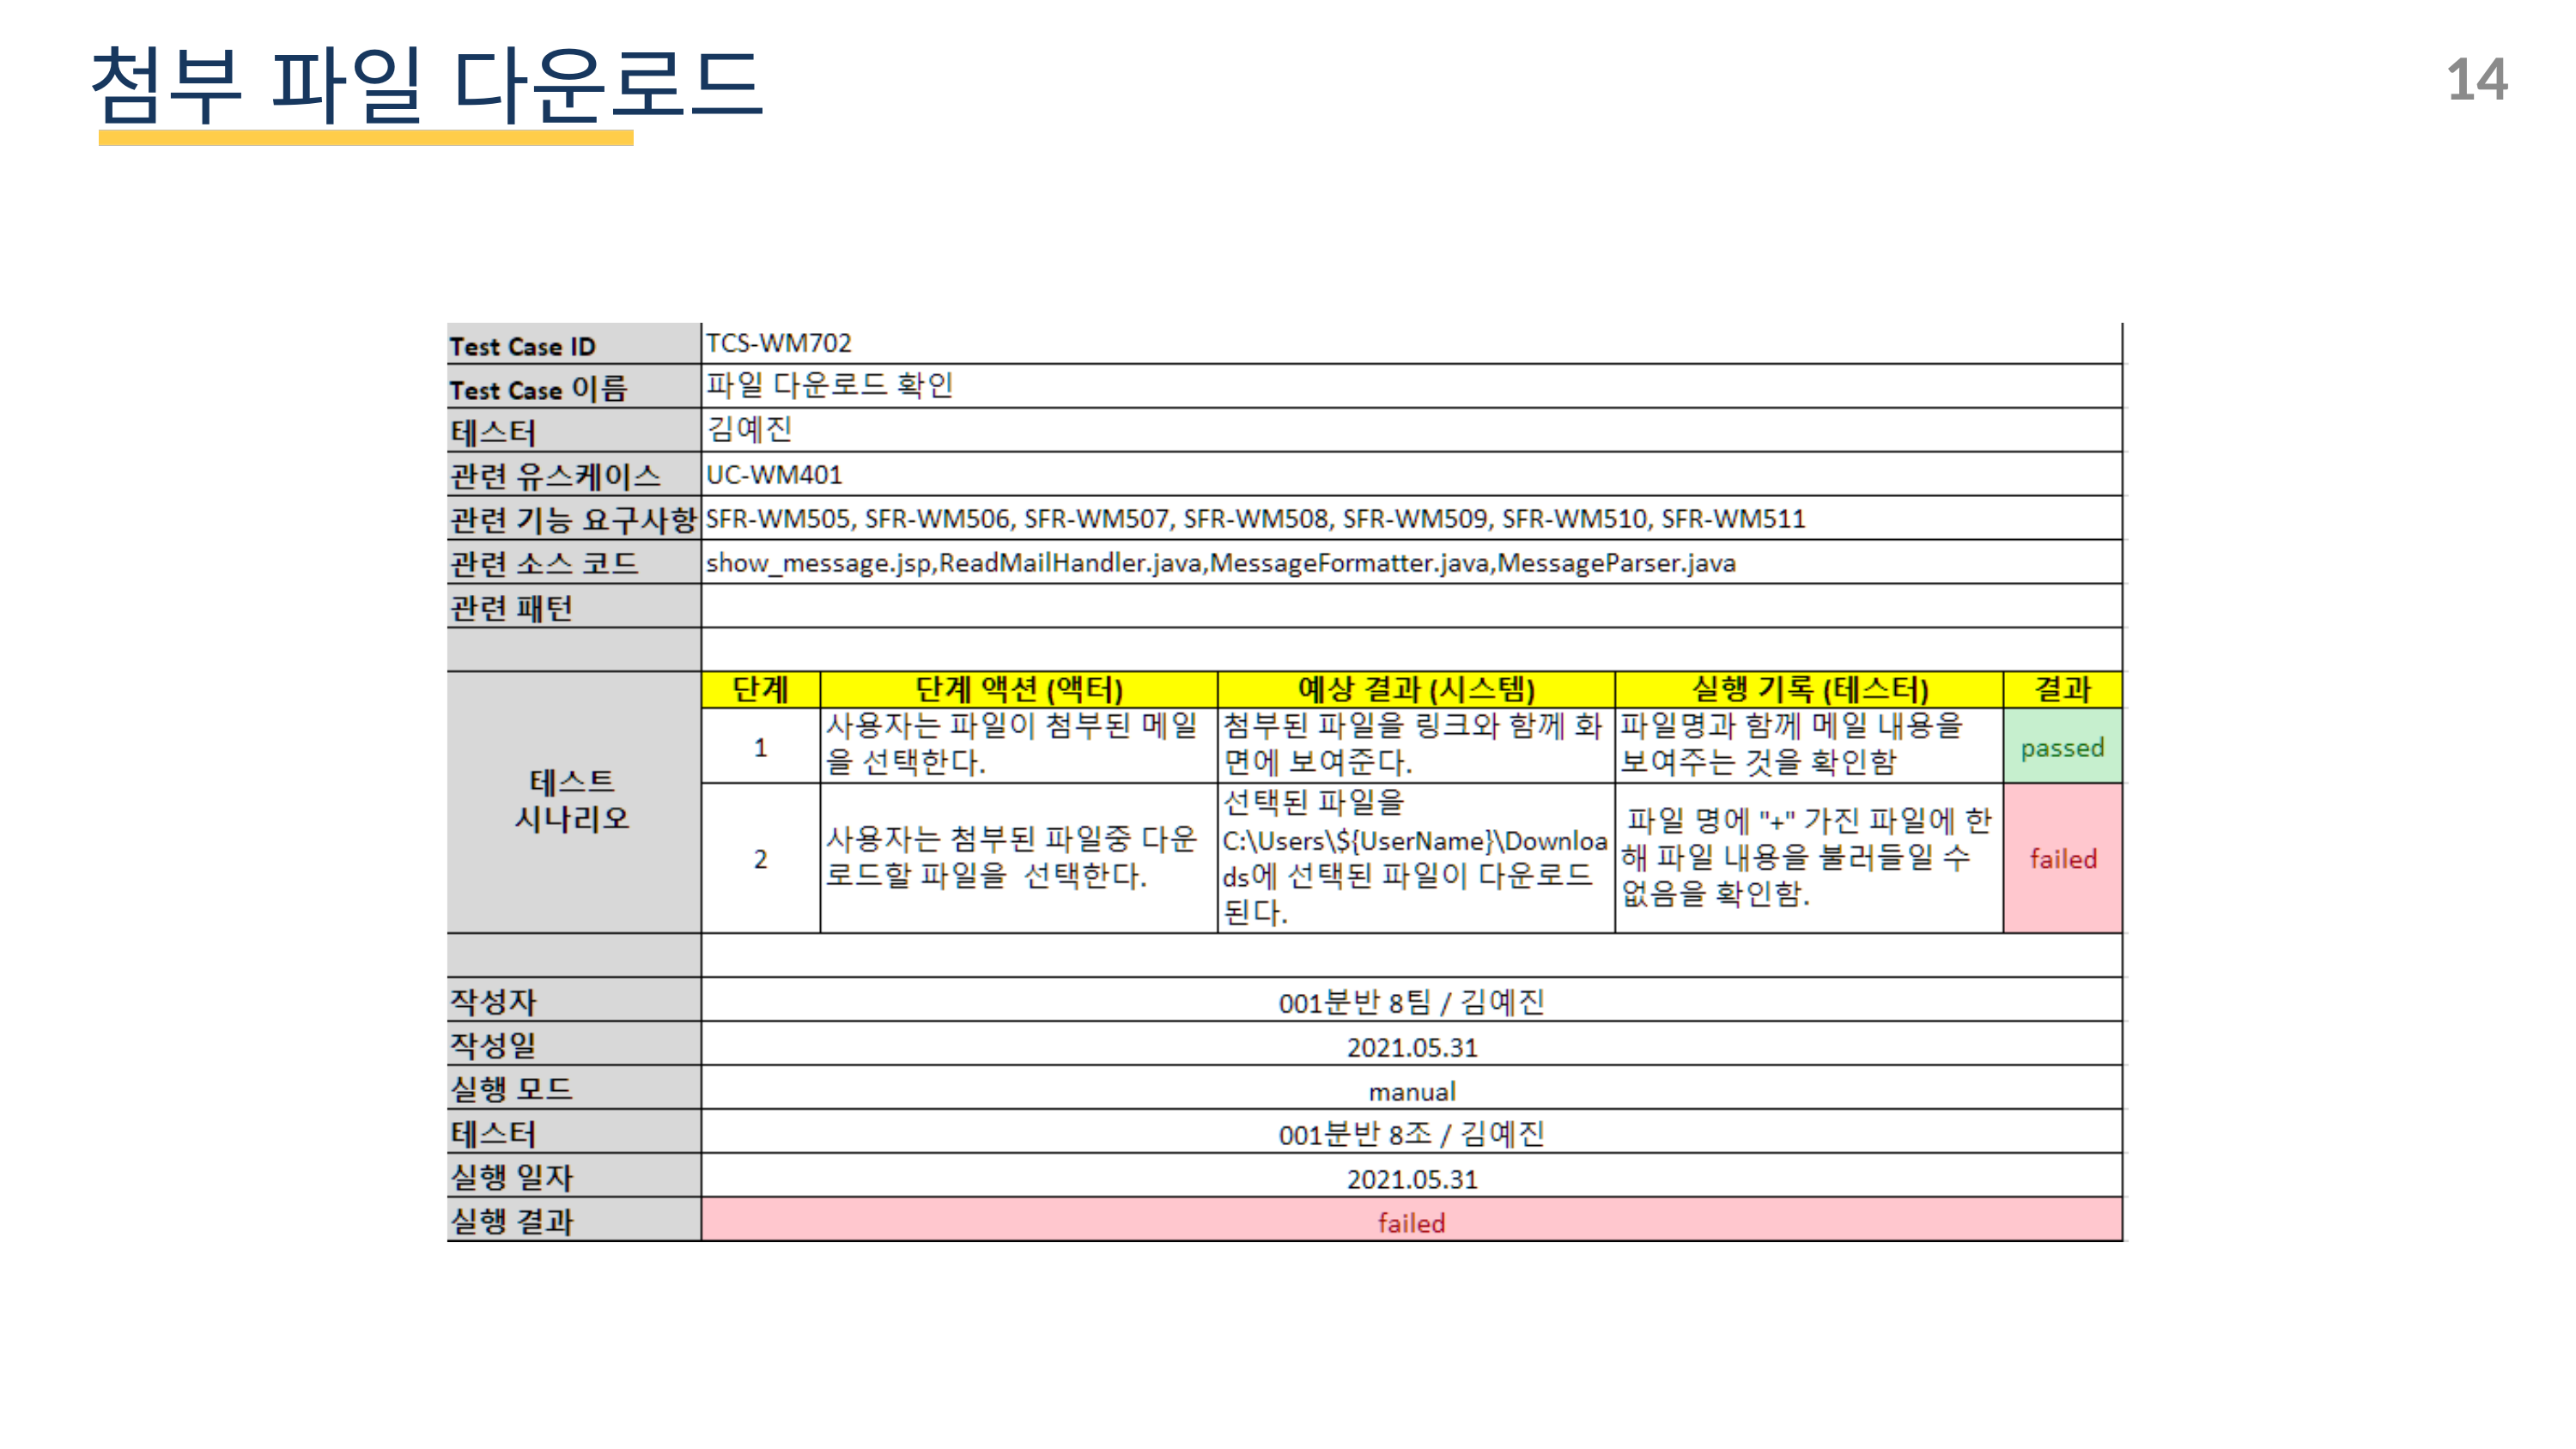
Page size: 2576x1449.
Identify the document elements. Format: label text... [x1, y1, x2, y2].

text_box 첨부 파일 다운로드 [75, 26, 892, 142]
picture [447, 323, 2129, 1242]
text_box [99, 108, 634, 167]
